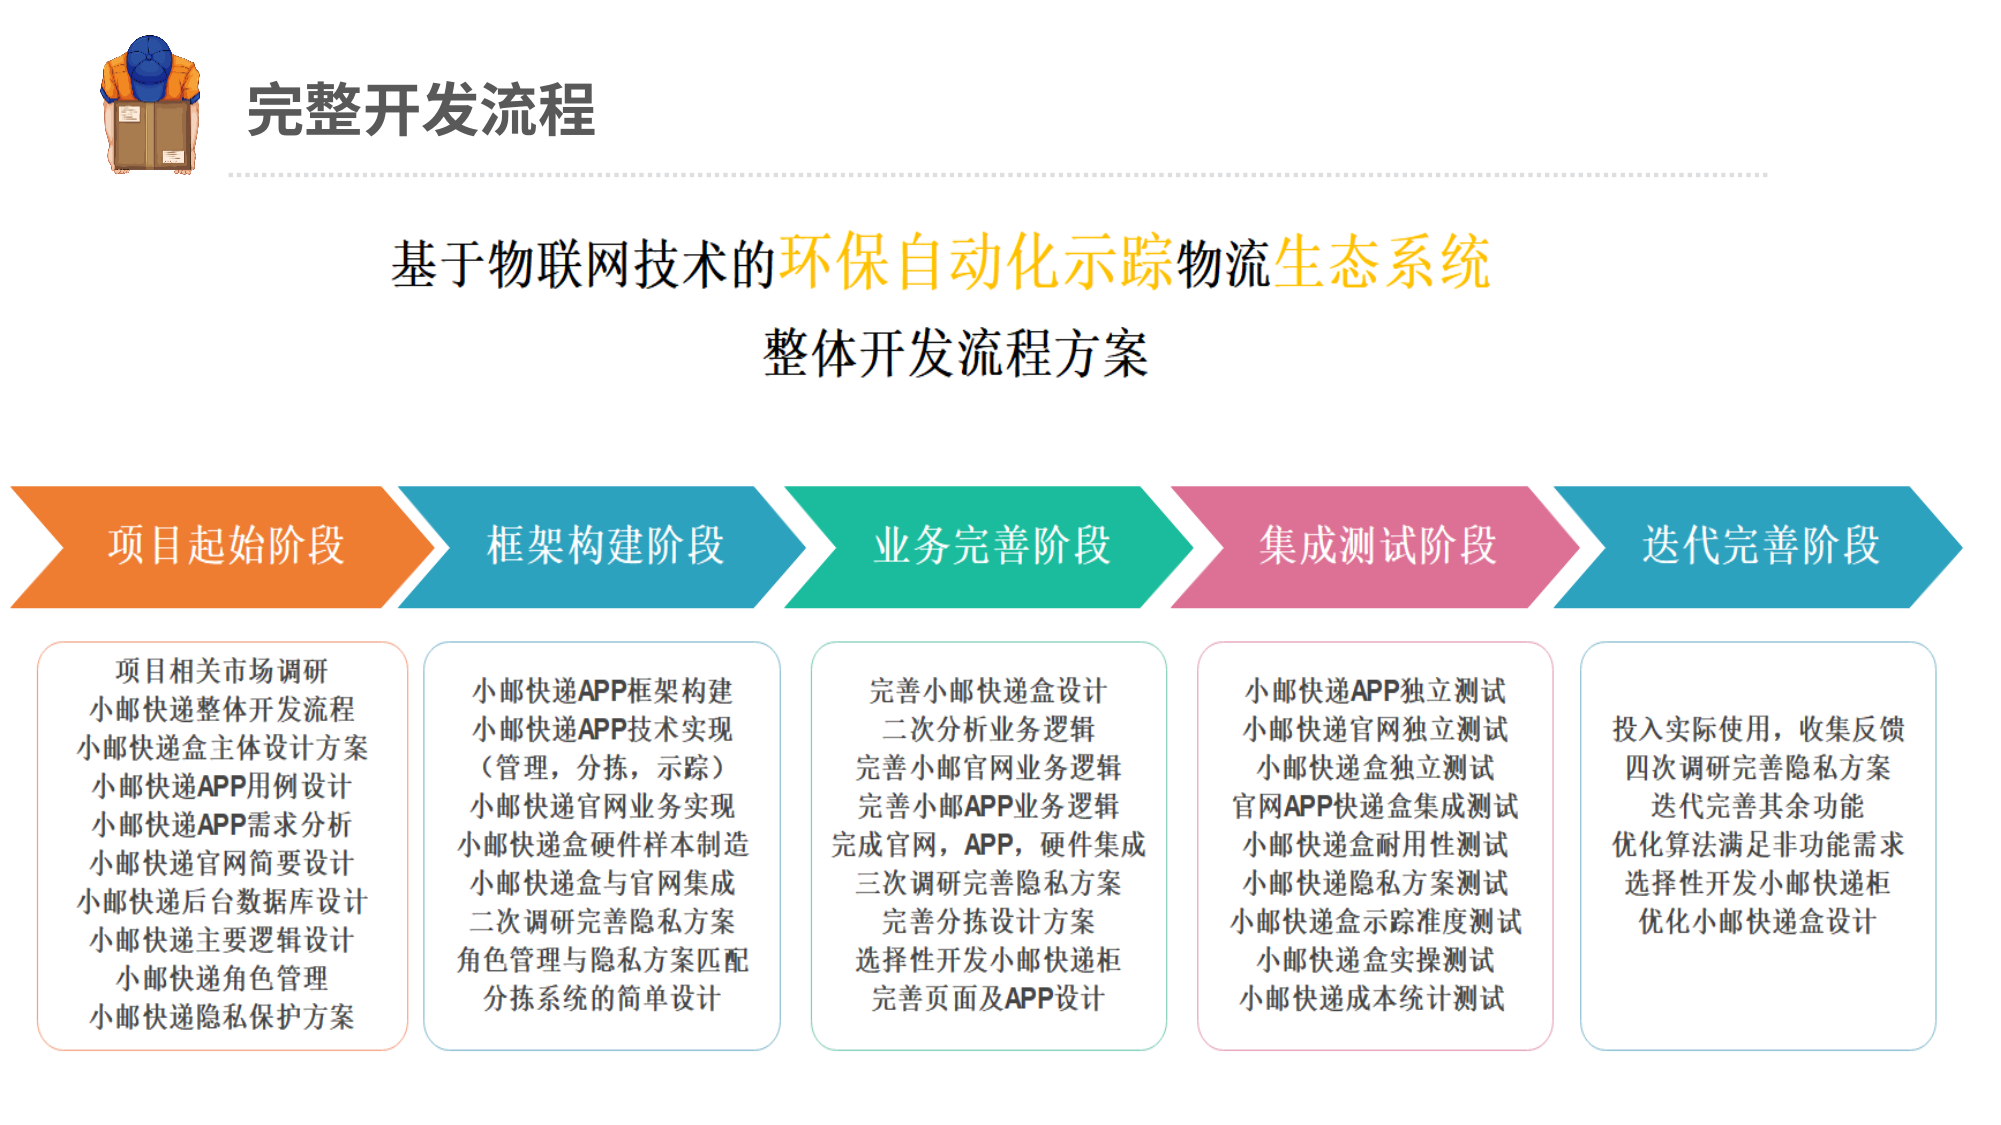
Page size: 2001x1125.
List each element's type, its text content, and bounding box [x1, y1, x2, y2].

text_box 完整开发流程 [243, 74, 674, 143]
picture [0, 208, 2000, 1067]
picture [100, 35, 200, 175]
